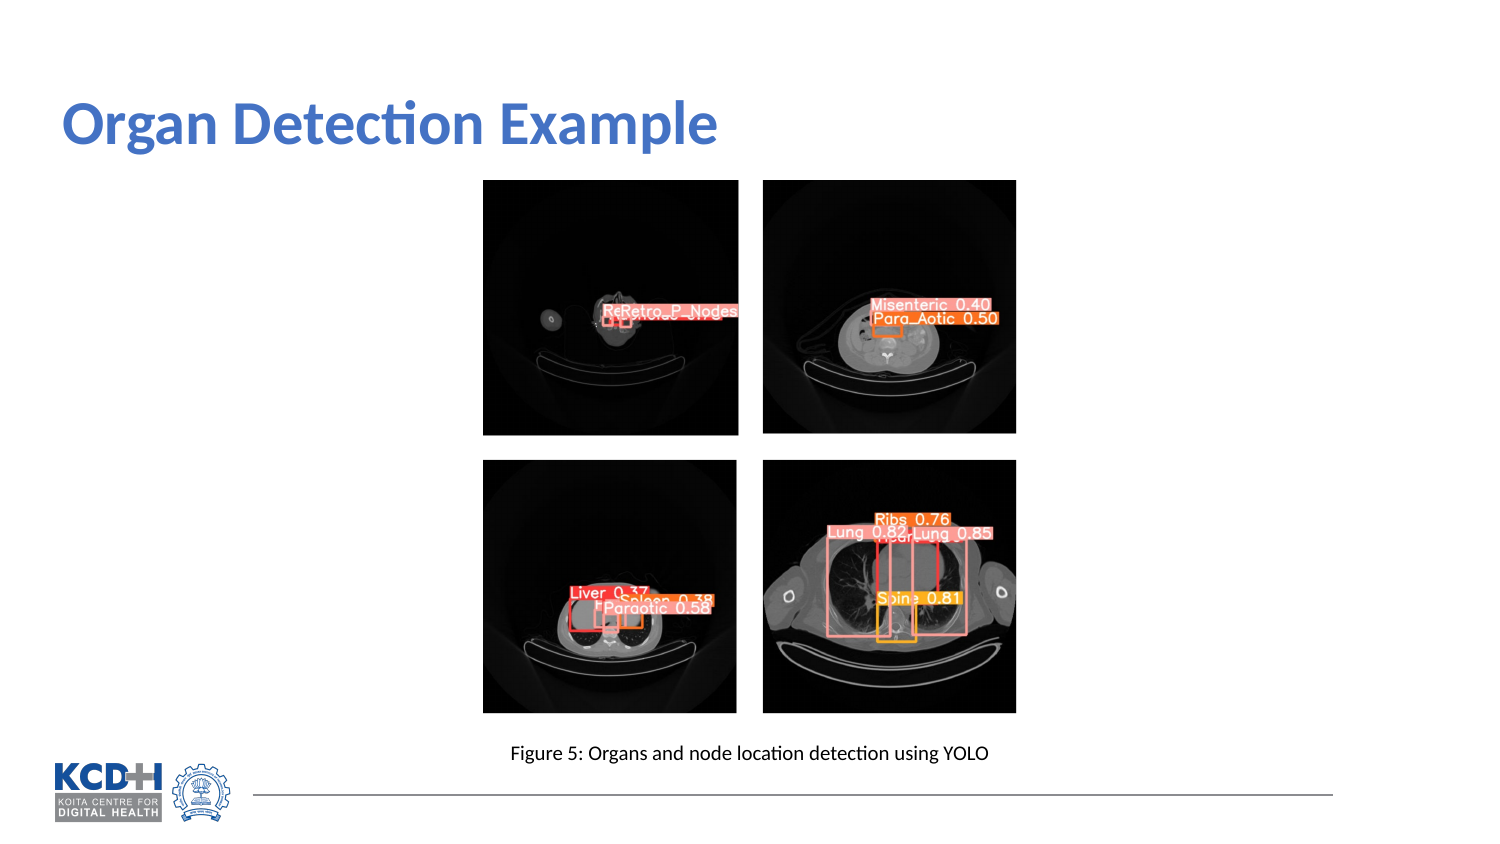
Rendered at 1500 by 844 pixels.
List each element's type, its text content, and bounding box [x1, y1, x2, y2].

picture [482, 179, 1017, 714]
text_box Figure 5: Organs and node location detection using YOLO [413, 726, 1087, 777]
picture [55, 763, 236, 823]
title Organ Detection Example [51, 72, 1449, 167]
